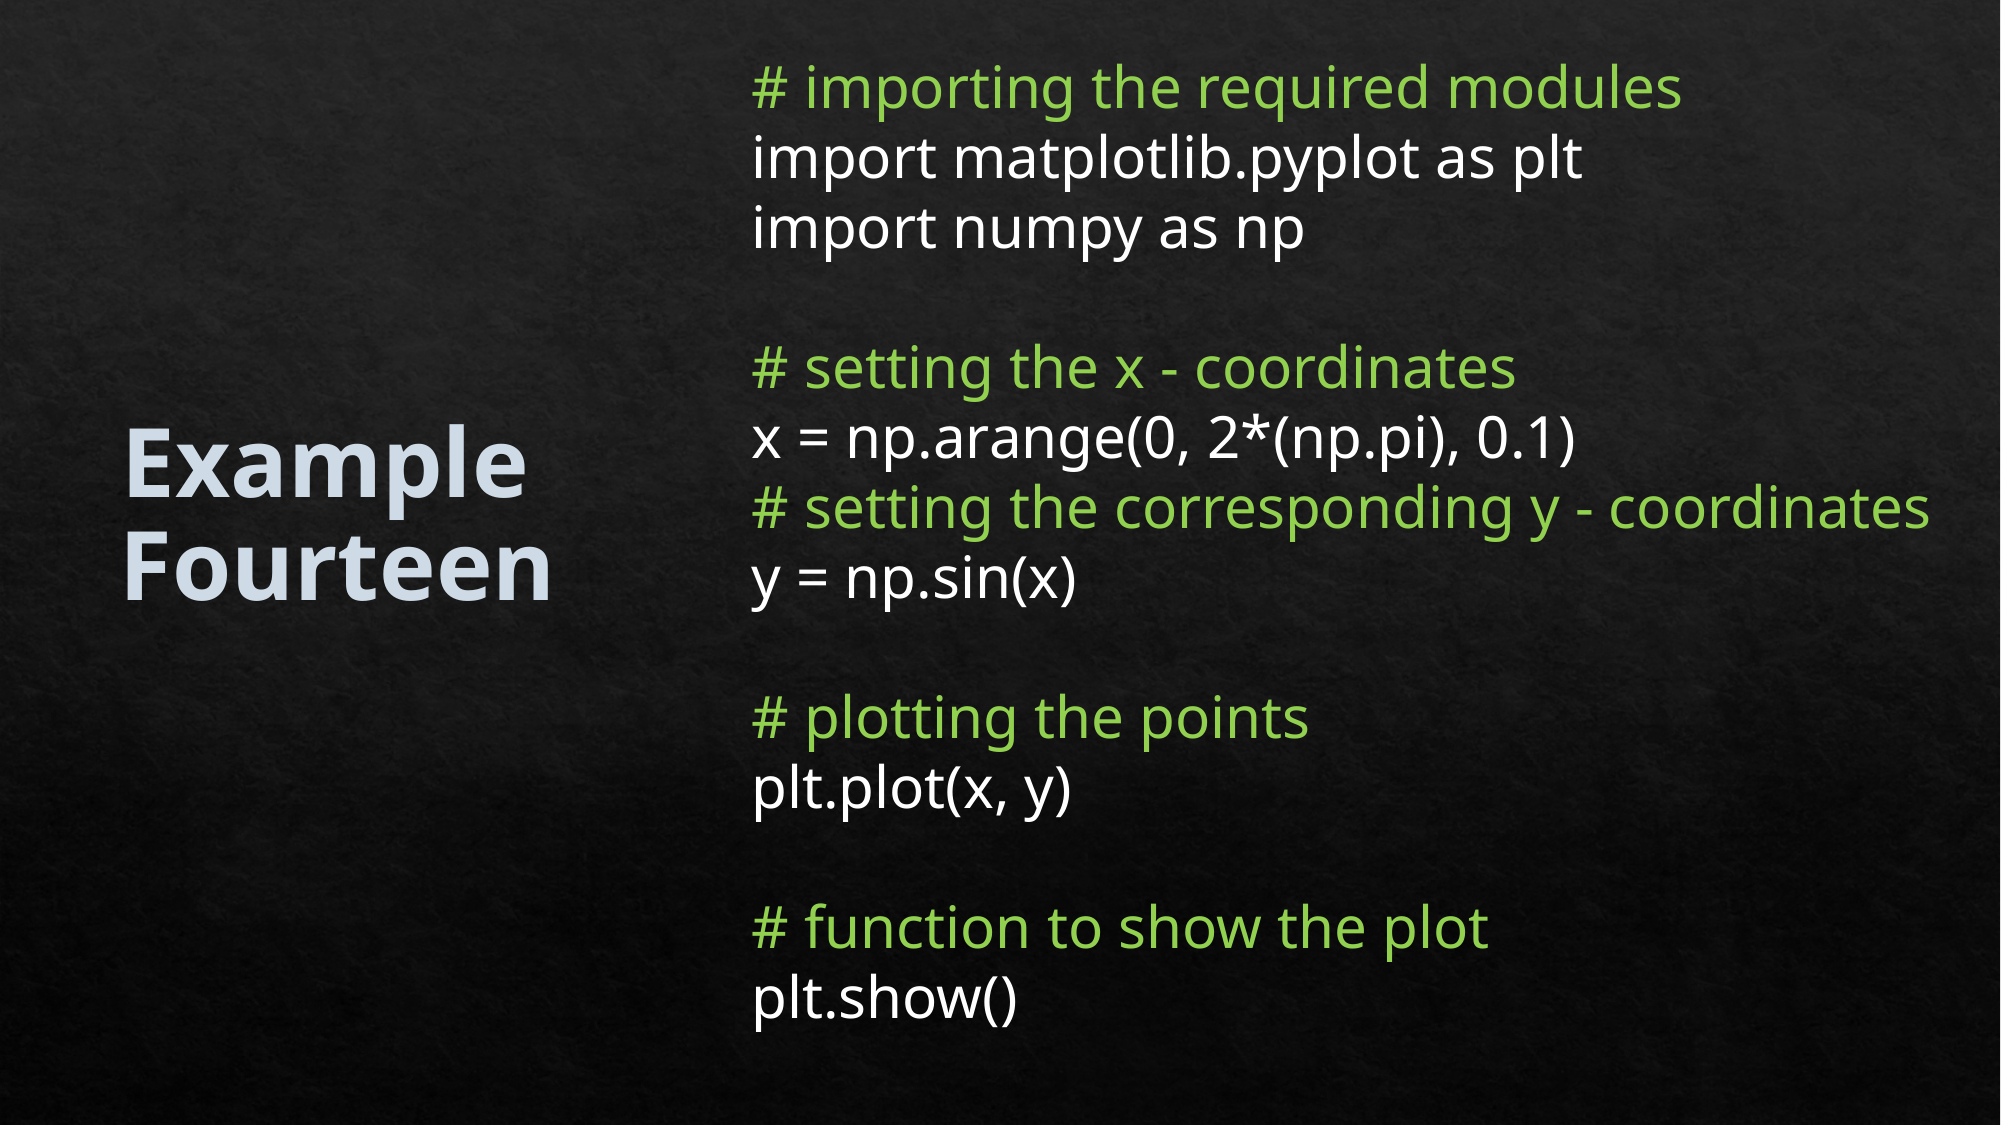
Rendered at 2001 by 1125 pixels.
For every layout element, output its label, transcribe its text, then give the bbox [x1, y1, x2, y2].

text_box Example Fourteen [0, 407, 676, 614]
text_box # importing the required modules import matplotlib.pyplot as plt import numpy as np # setting the x - coordinates x = np.arange(0, 2*(np.pi), 0.1) # setting the corresponding y - coordinates y = np.sin(x) # plotting the points plt.plot(x, y) # function to show the plot plt.show() [736, 0, 2000, 1038]
